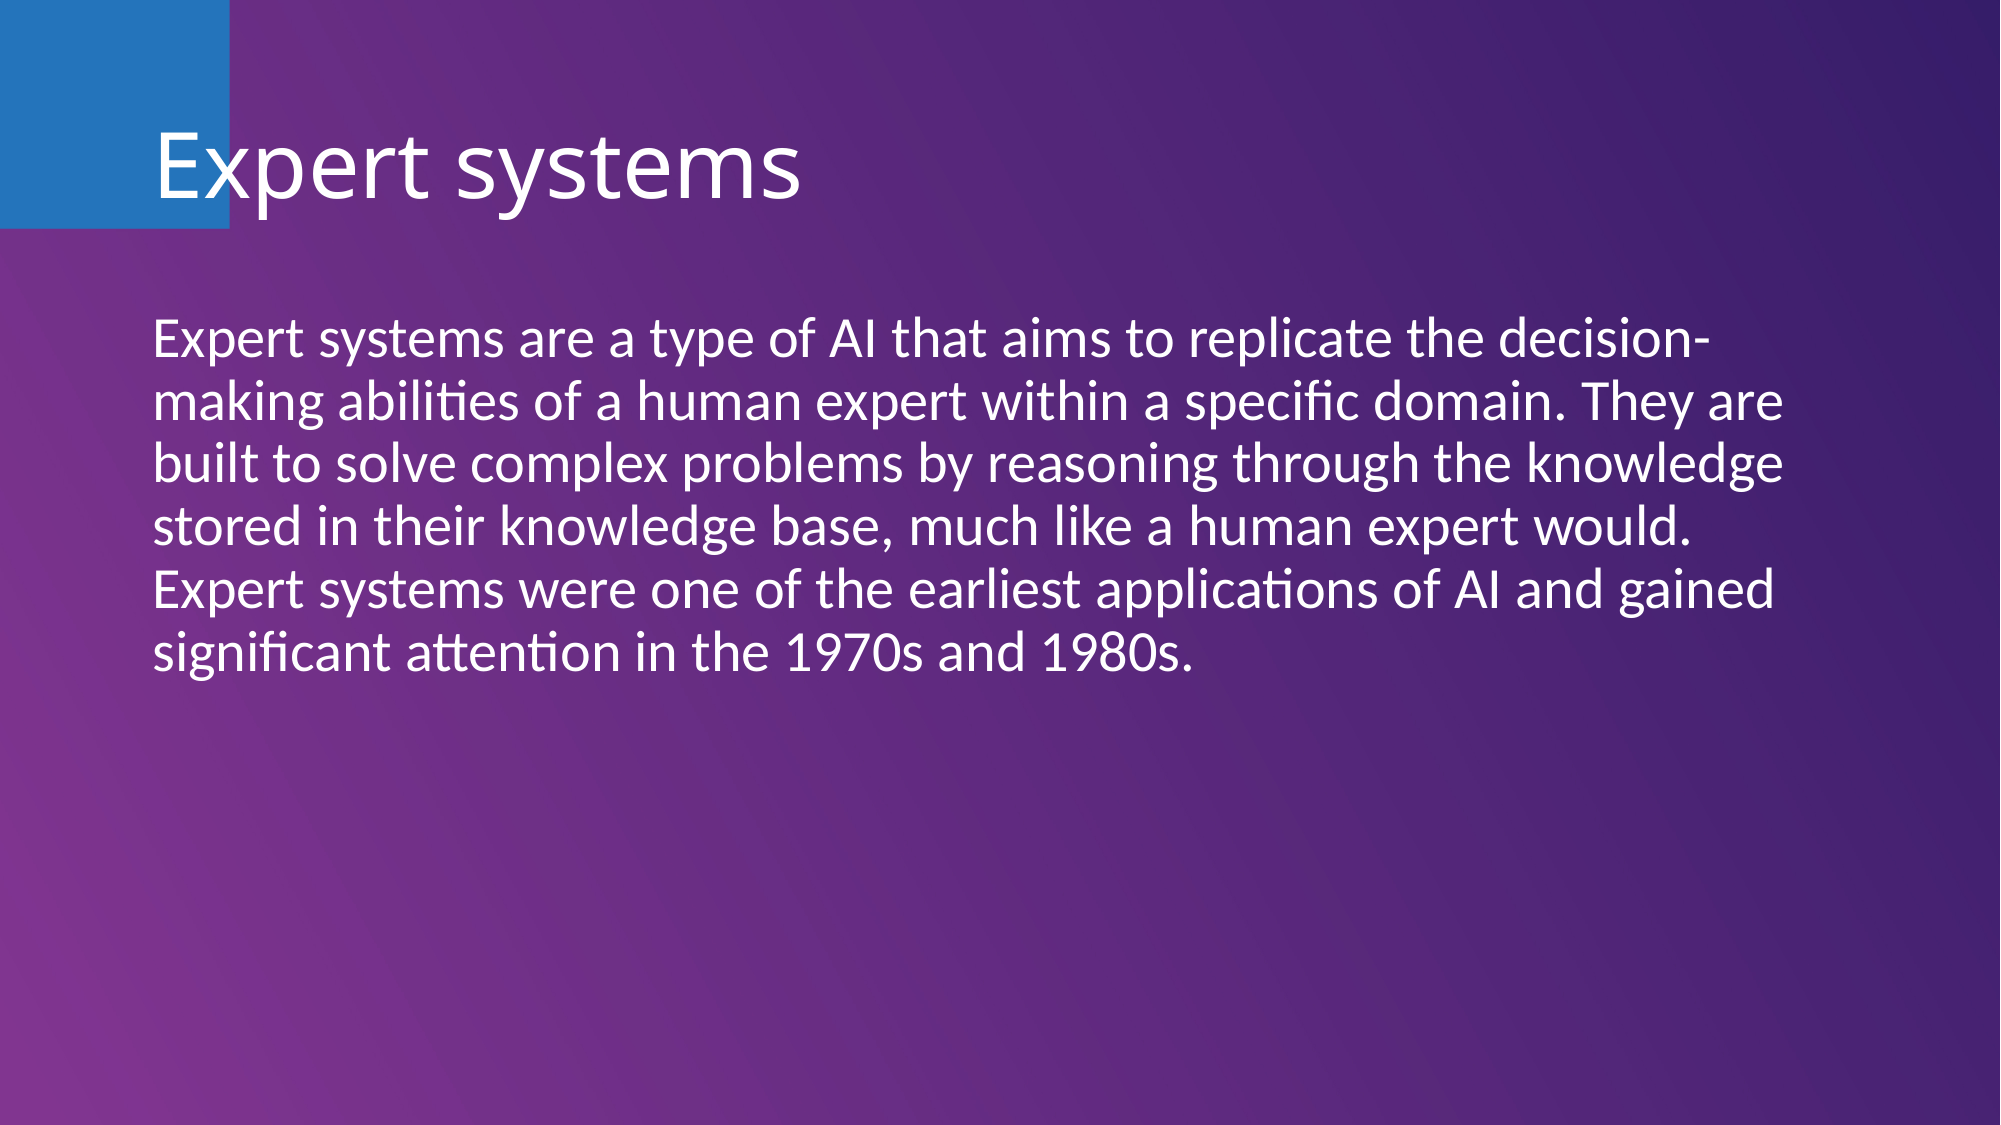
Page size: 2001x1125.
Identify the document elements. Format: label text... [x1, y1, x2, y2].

title Expert systems [137, 59, 1863, 278]
list Expert systems are a type of AI that aims to replicate the decision-making abilities of a human expert within a specific domain. They are built to solve complex problems by reasoning through the knowledge stored in their knowledge base, much like a human expert would. Expert systems were one of the earliest applications of AI and gained significant attention in the 1970s and 1980s. [137, 299, 1863, 1014]
picture [0, 0, 2000, 1125]
